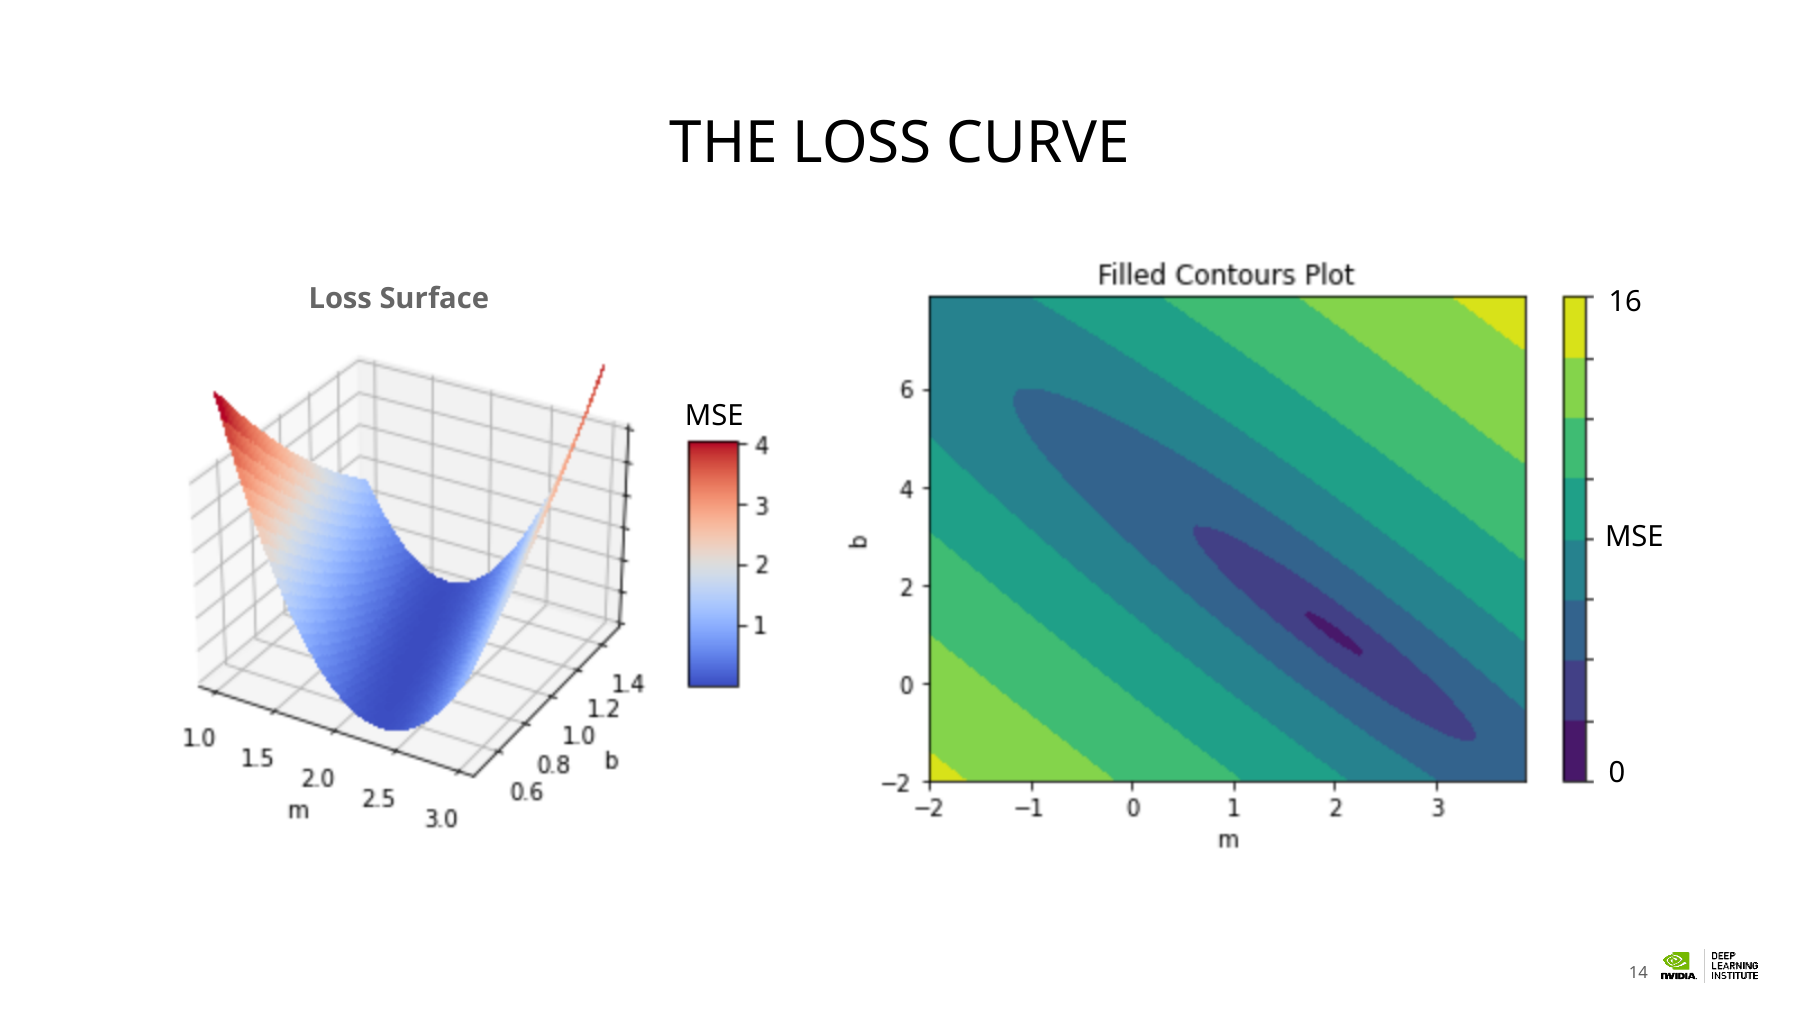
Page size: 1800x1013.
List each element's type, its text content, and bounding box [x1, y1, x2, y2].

picture [1661, 949, 1704, 983]
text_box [803, 259, 1725, 872]
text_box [112, 259, 802, 872]
title The Loss Curve [81, 85, 1719, 183]
picture [1705, 949, 1758, 983]
